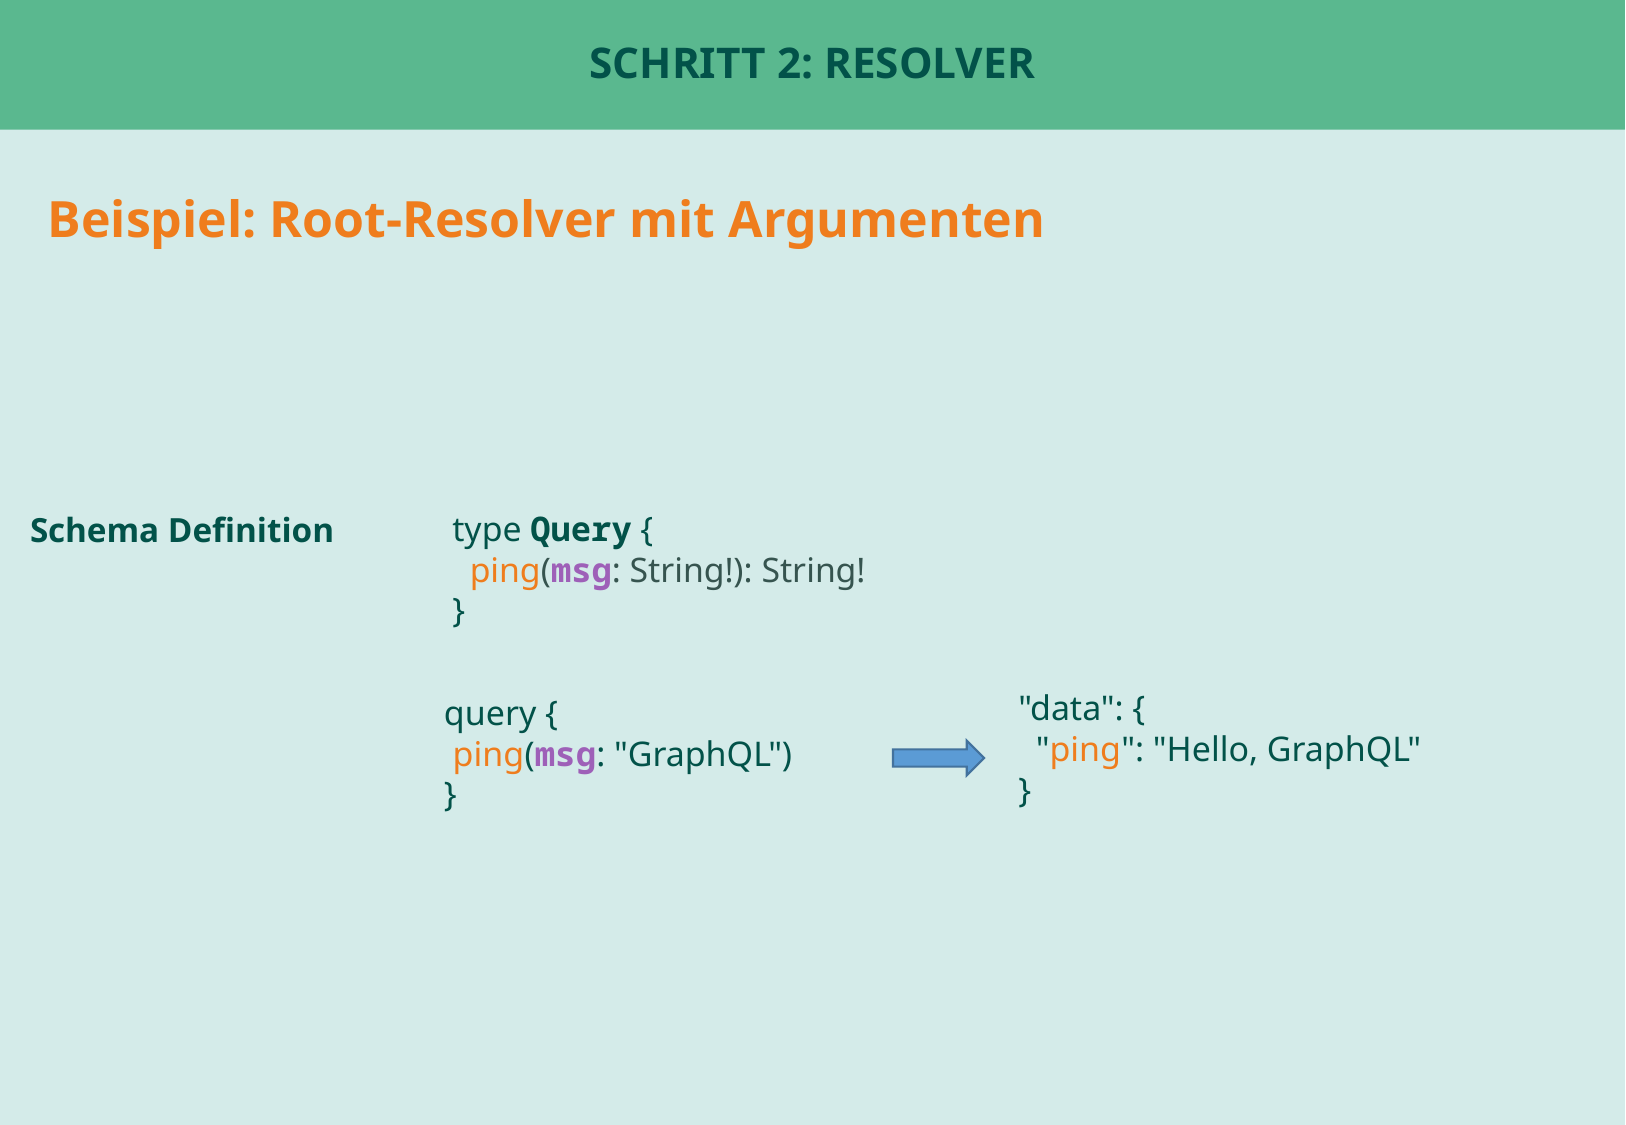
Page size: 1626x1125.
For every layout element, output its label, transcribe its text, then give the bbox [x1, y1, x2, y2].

text_box [891, 738, 986, 778]
text_box Beispiel: Root-Resolver mit Argumenten [33, 168, 1592, 255]
text_box "data": { "ping": "Hello, GraphQL" } [1003, 679, 1625, 817]
text_box query { ping(msg: "GraphQL") } [429, 683, 946, 821]
text_box type Query { ping(msg: String!): String! } [452, 507, 1555, 671]
text_box Schema Definition [15, 501, 416, 557]
title Schritt 2: Resolver [0, 0, 1625, 130]
